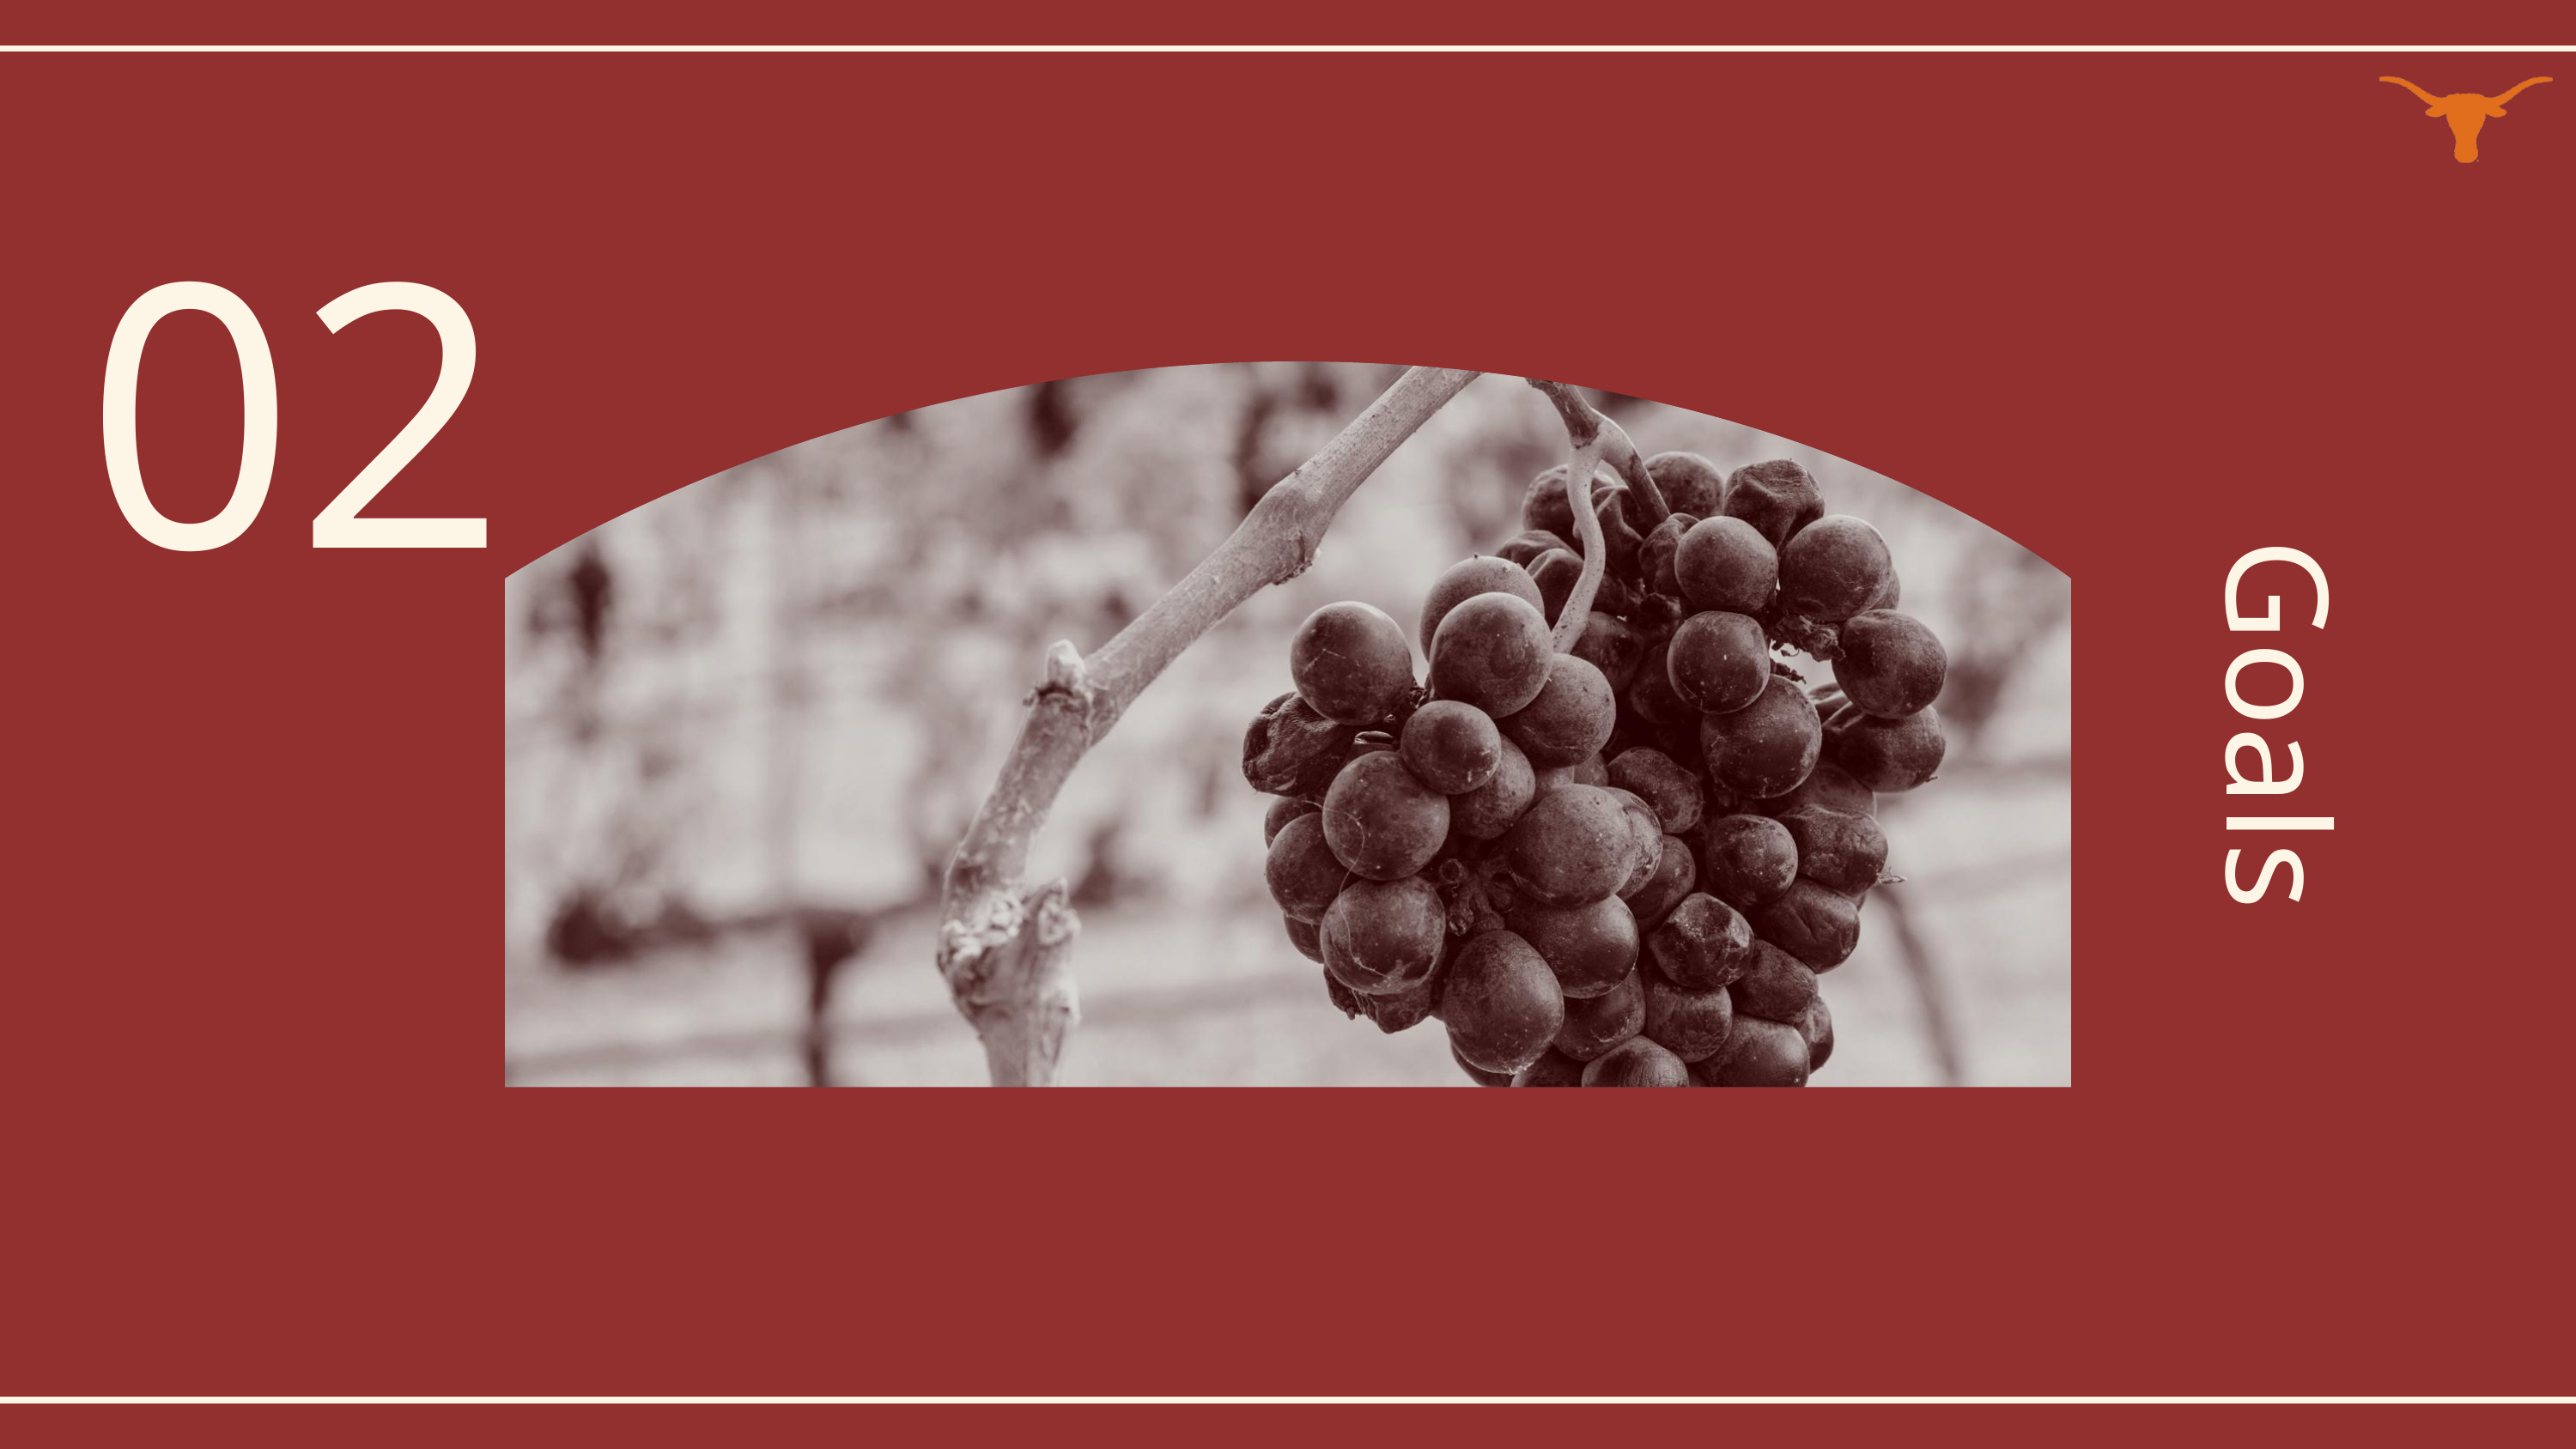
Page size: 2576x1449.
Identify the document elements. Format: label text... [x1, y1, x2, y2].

picture [2375, 65, 2560, 175]
text_box Goals [2198, 125, 2403, 1324]
text_box 02 [37, 92, 556, 622]
text_box [505, 361, 2071, 1088]
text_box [0, 24, 2576, 52]
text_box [0, 1375, 2576, 1404]
